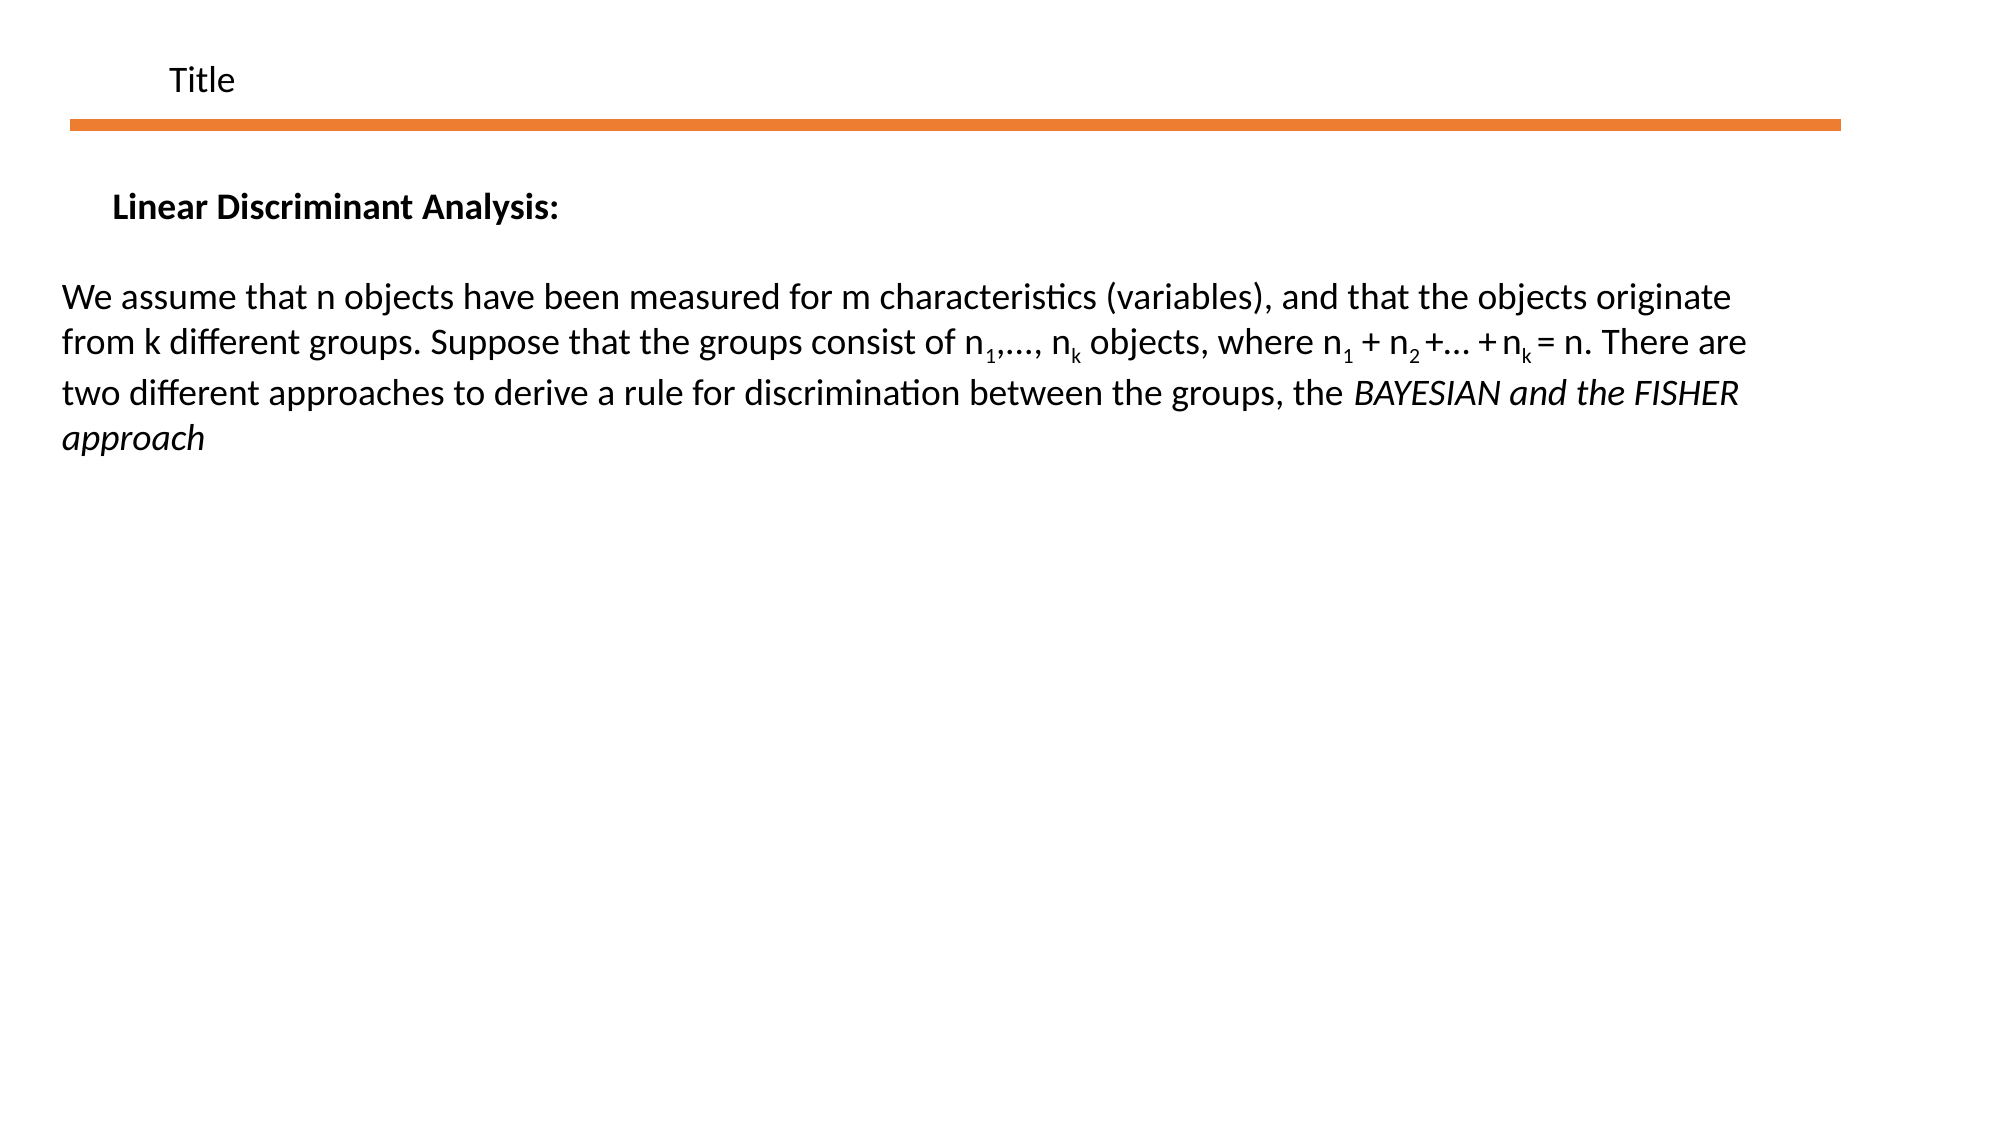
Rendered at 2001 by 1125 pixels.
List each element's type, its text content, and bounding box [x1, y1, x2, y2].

text_box Linear Discriminant Analysis: [97, 175, 584, 235]
text_box Title [154, 48, 1765, 108]
text_box We assume that n objects have been measured for m characteristics (variables), and that the objects originate from k different groups. Suppose that the groups consist of n1,..., nk objects, where n1 + n2 +… + nk = n. There are two different approaches to derive a rule for discrimination between the groups, the BAYESIAN and the FISHER approach [47, 264, 1818, 466]
